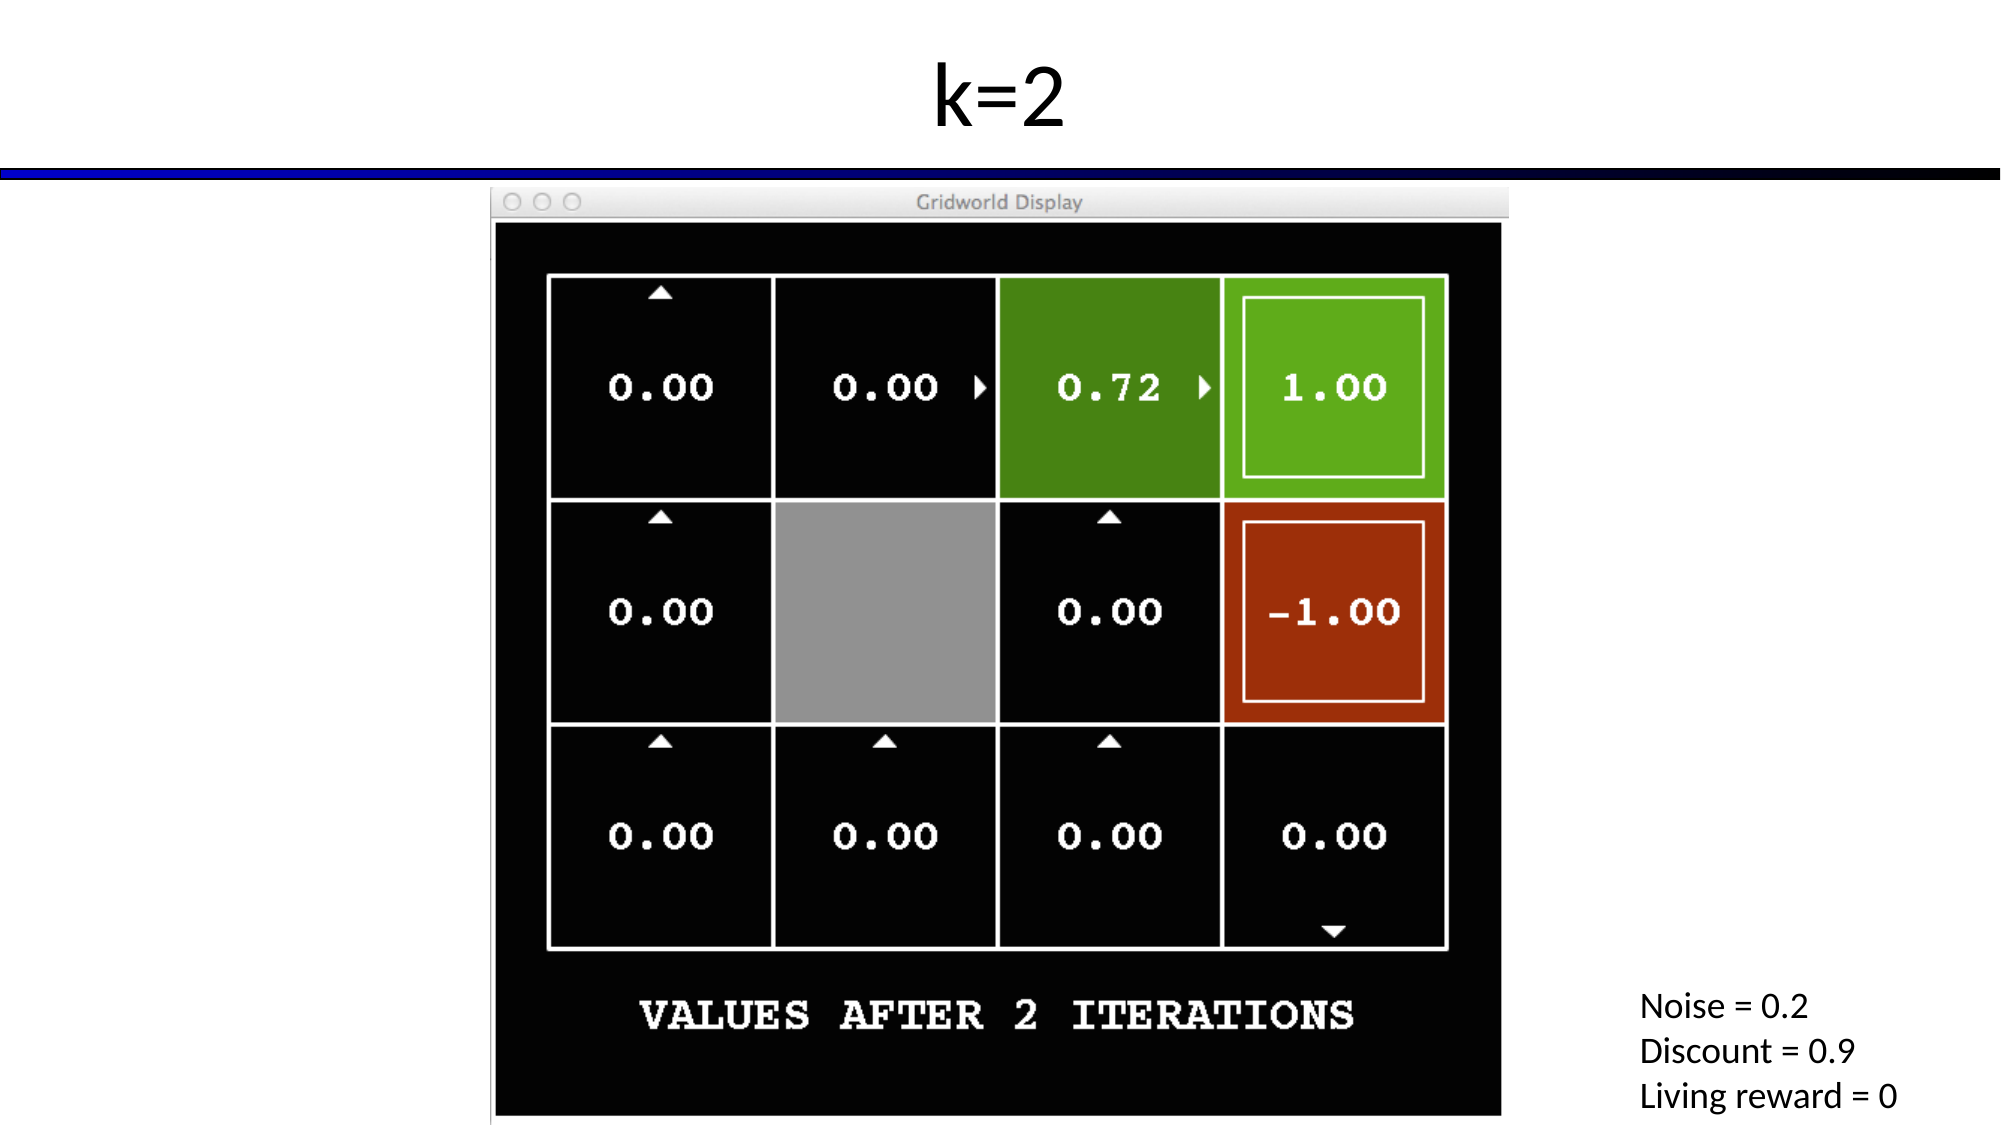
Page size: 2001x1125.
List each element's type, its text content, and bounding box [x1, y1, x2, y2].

picture [490, 187, 1510, 1125]
text_box Noise = 0.2 Discount = 0.9 Living reward = 0 [1625, 973, 2000, 1124]
text_box k=2 [0, 0, 2000, 184]
